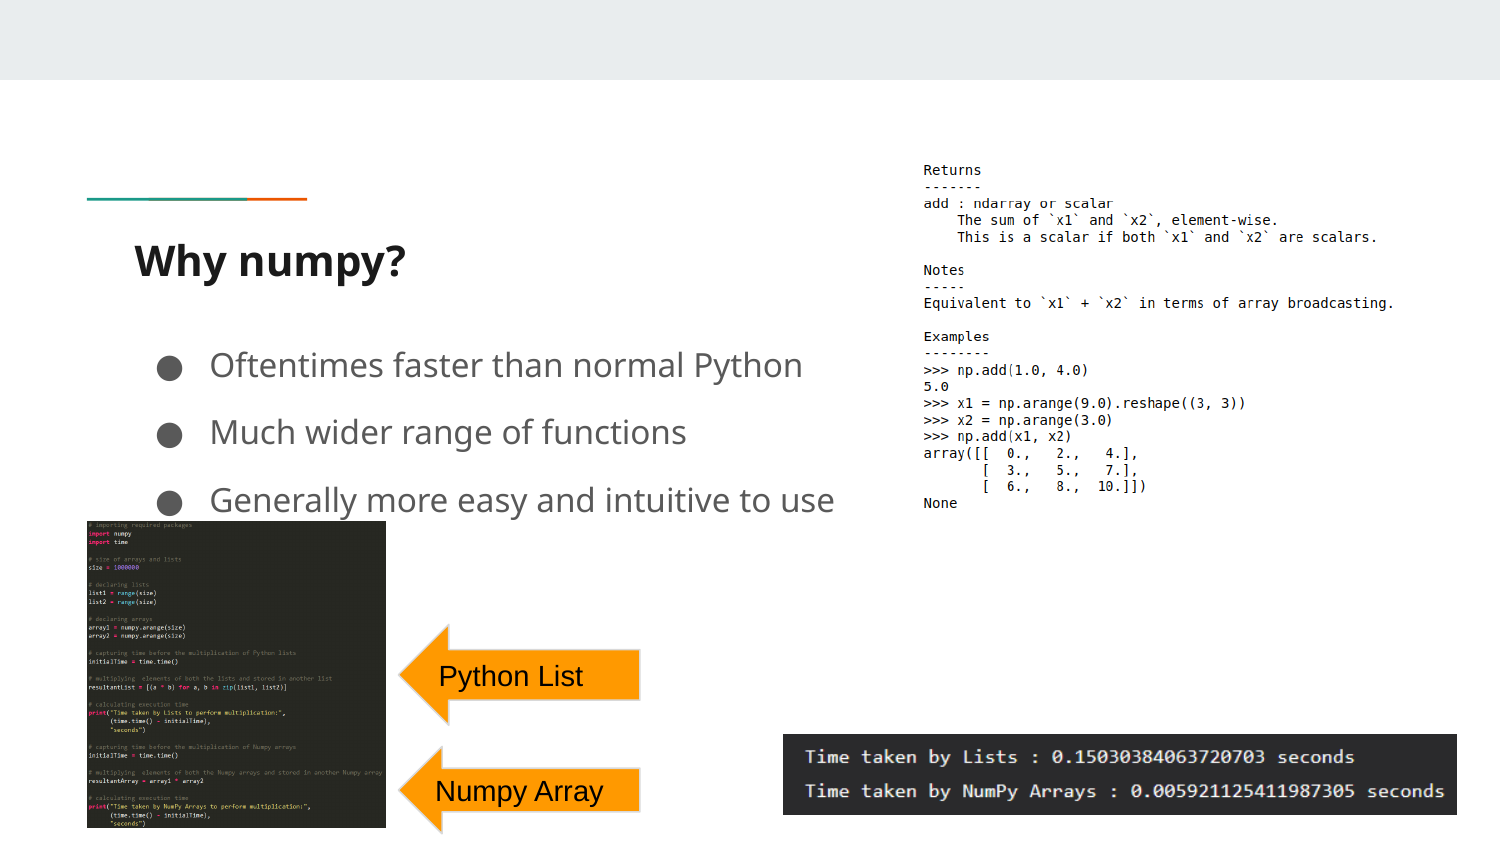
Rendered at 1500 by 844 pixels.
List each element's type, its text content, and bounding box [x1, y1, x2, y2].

picture [915, 155, 1441, 523]
list Oftentimes faster than normal Python Much wider range of functions Generally more easy and intuitive to use [119, 304, 1381, 676]
picture [87, 521, 386, 828]
picture [783, 734, 1457, 815]
text_box Numpy Array [398, 746, 640, 834]
title Why numpy? [119, 216, 910, 304]
text_box Python List [398, 624, 640, 726]
